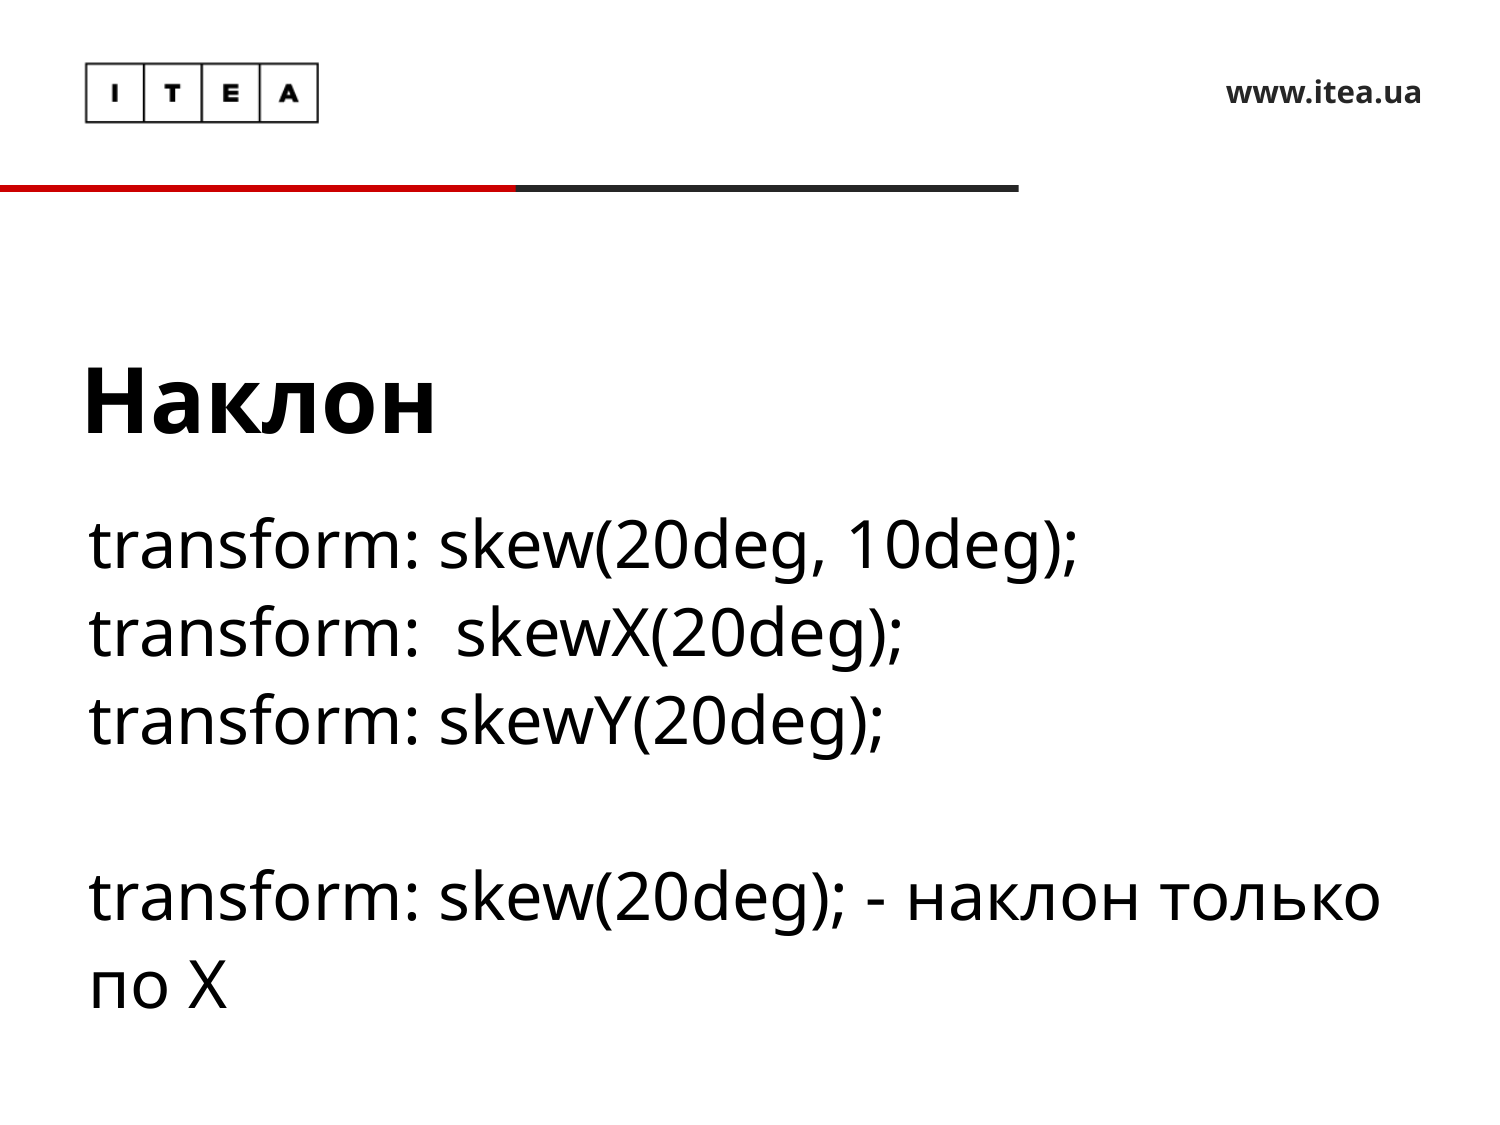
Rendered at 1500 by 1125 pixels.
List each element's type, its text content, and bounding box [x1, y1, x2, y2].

text_box [0, 185, 516, 192]
picture [57, 49, 344, 133]
list transform: skew(20deg, 10deg); transform: skewX(20deg); transform: skewY(20deg); transform: skew(20deg); - наклон только по Х [74, 486, 1416, 1036]
title Наклон [65, 323, 1425, 421]
text_box [516, 185, 1019, 192]
text_box www.itea.ua [1172, 66, 1477, 115]
